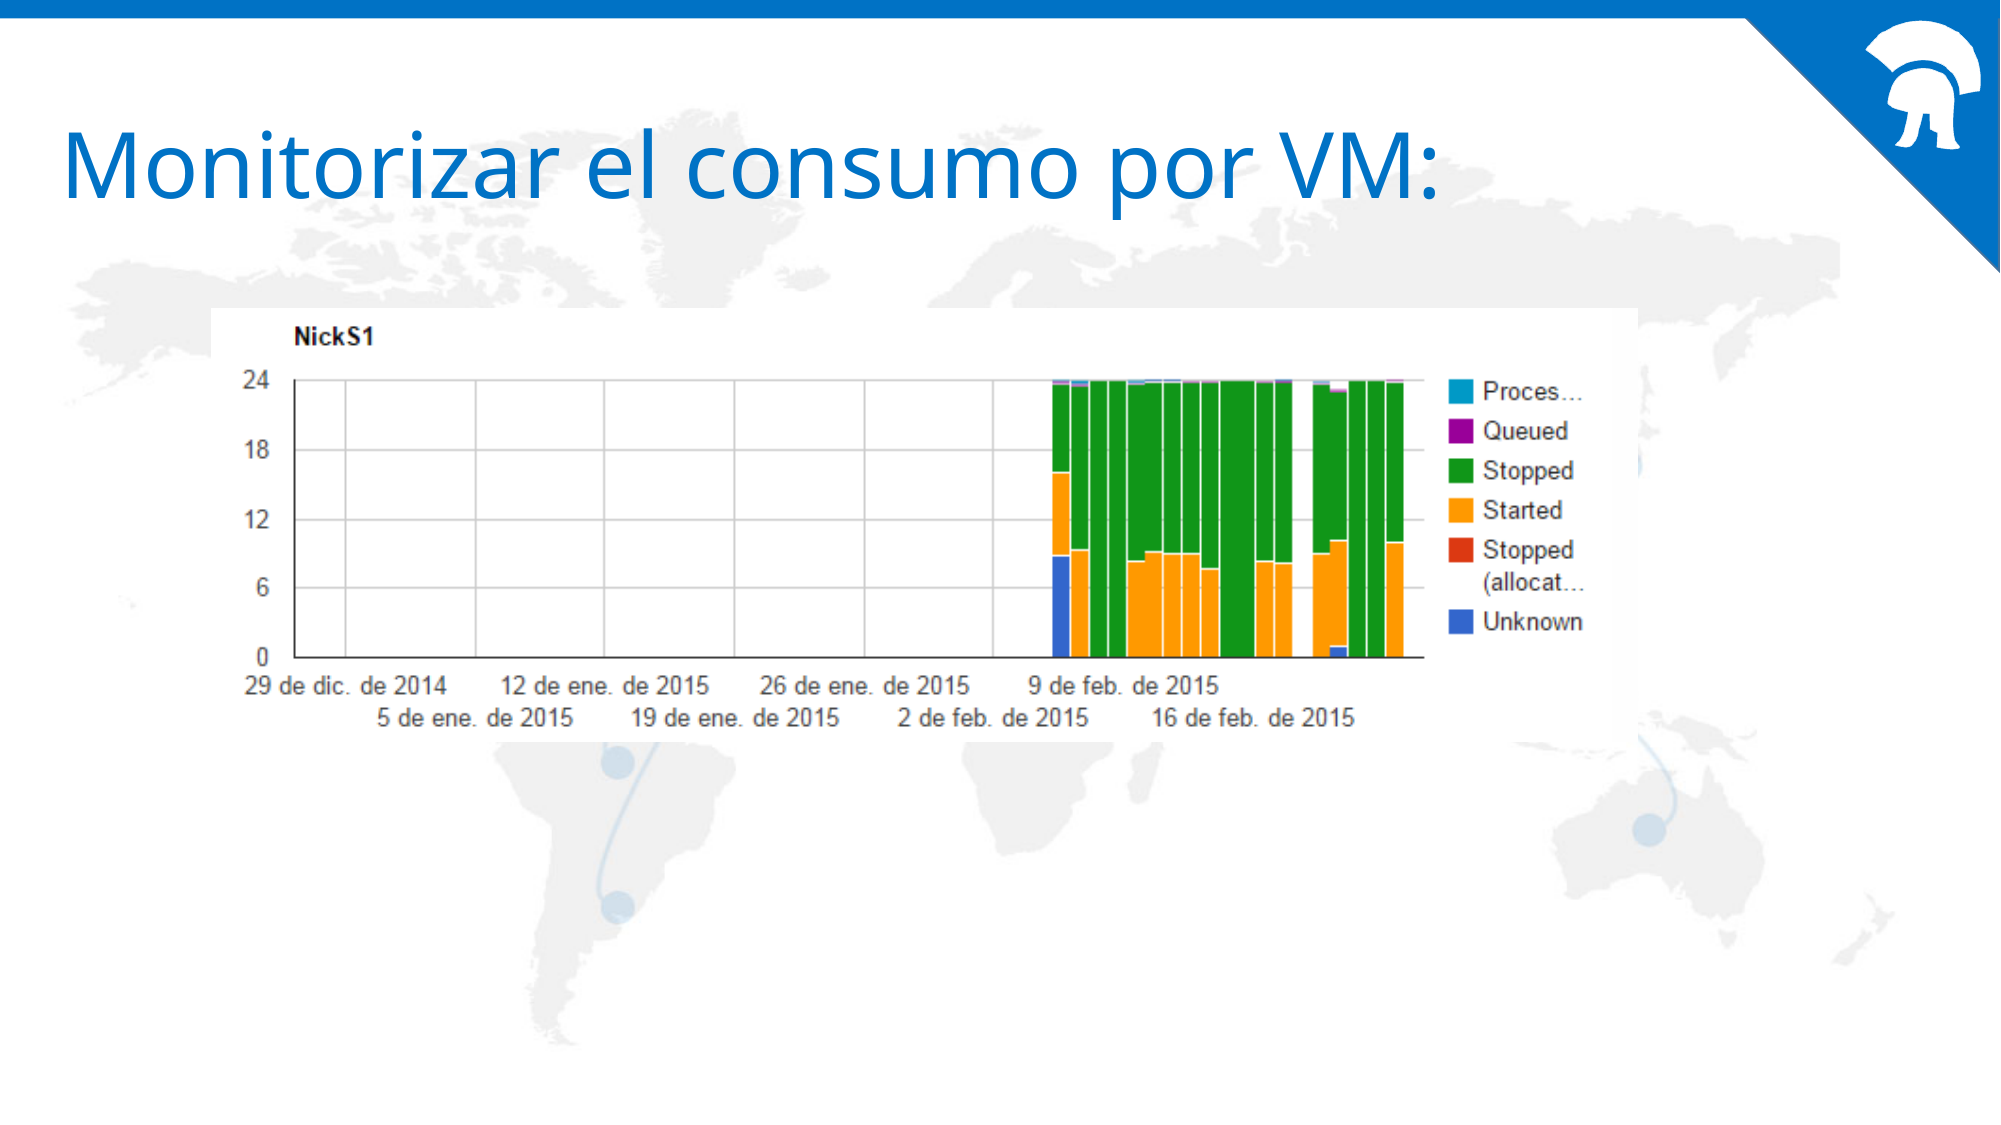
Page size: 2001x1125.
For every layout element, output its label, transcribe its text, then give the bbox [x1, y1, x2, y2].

picture [0, 0, 2001, 1125]
title Monitorizar el consumo por VM: [45, 59, 1863, 278]
